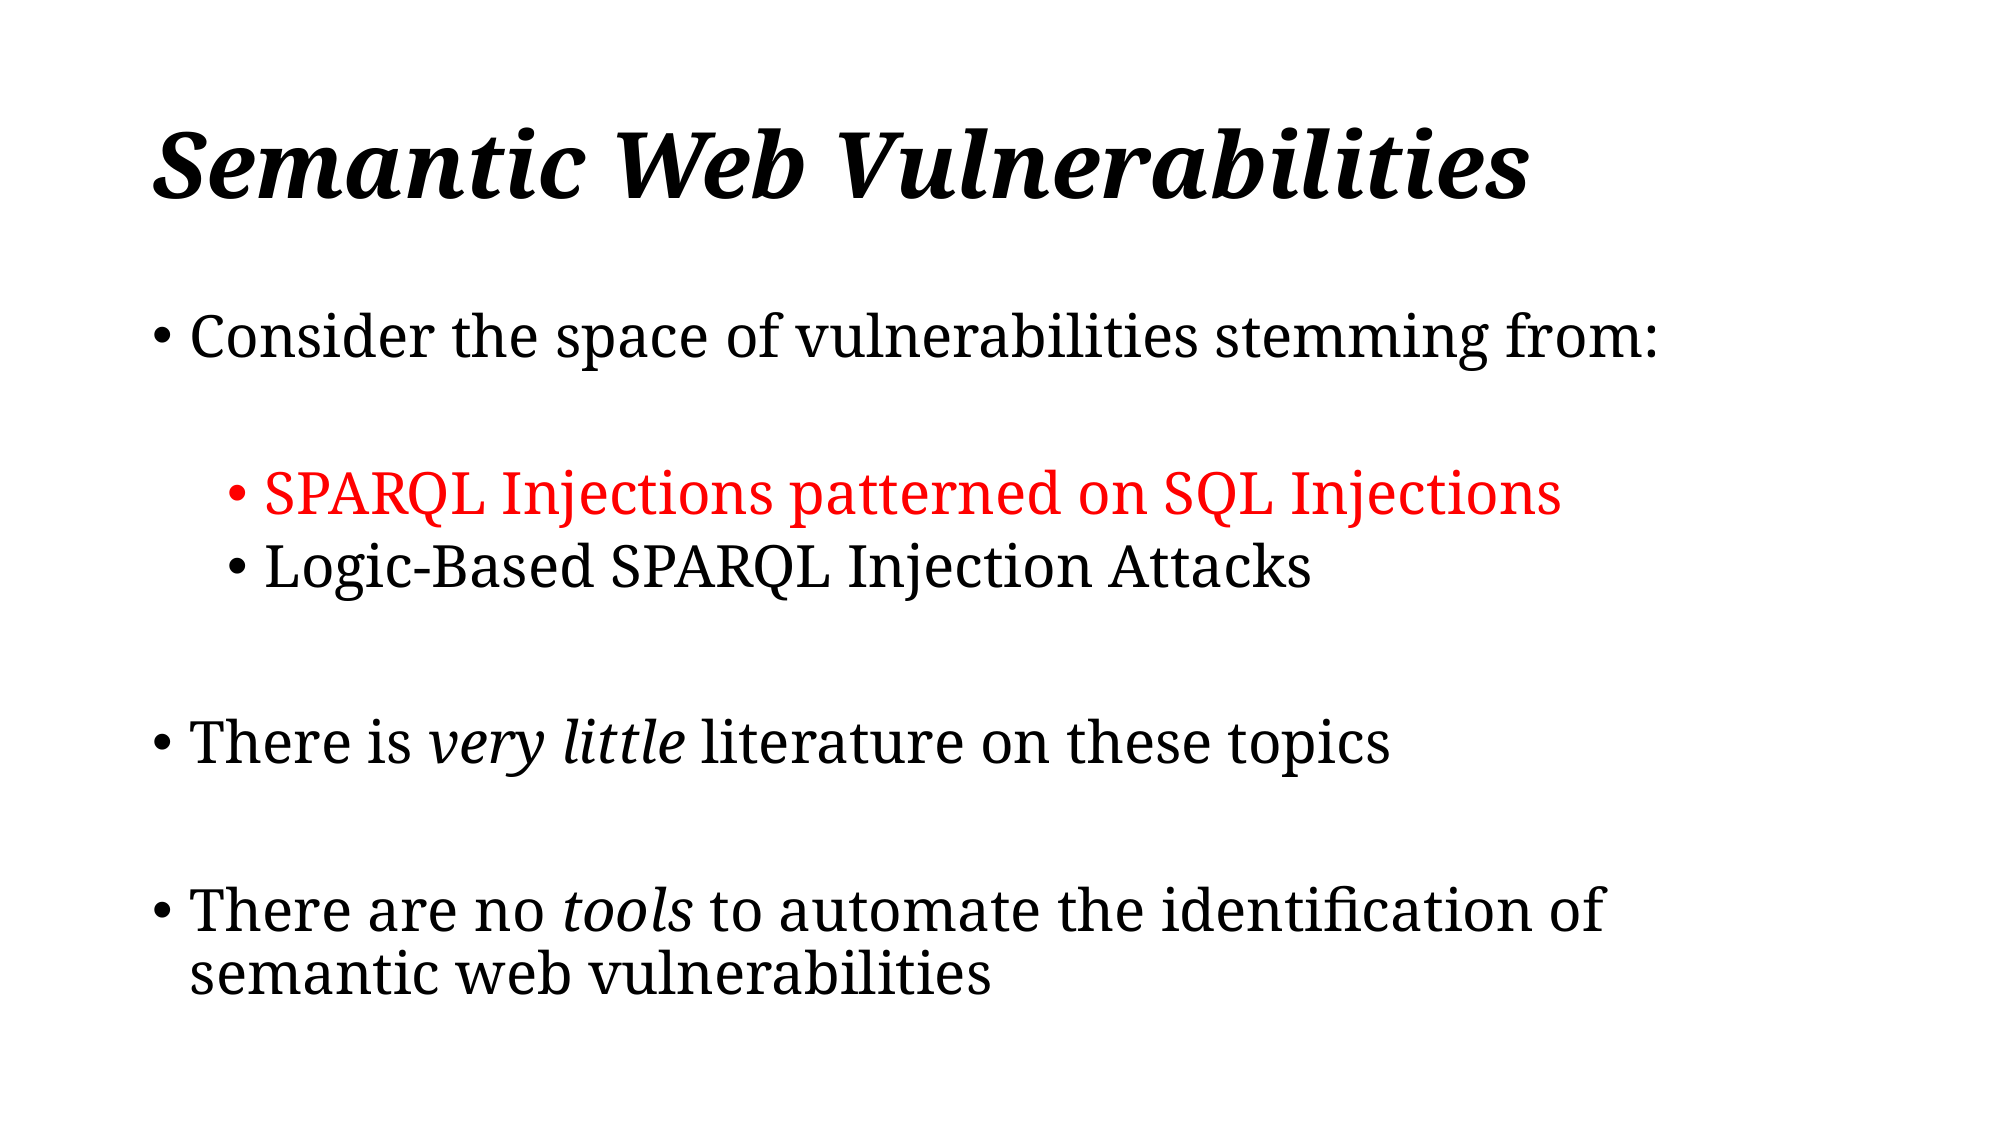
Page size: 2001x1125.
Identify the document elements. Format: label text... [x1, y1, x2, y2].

title Semantic Web Vulnerabilities [137, 59, 1863, 278]
list Consider the space of vulnerabilities stemming from: SPARQL Injections patterned on SQL Injections Logic-Based SPARQL Injection Attacks There is very little literature on these topics There are no tools to automate the identification of semantic web vulnerabilities [137, 299, 1863, 1014]
